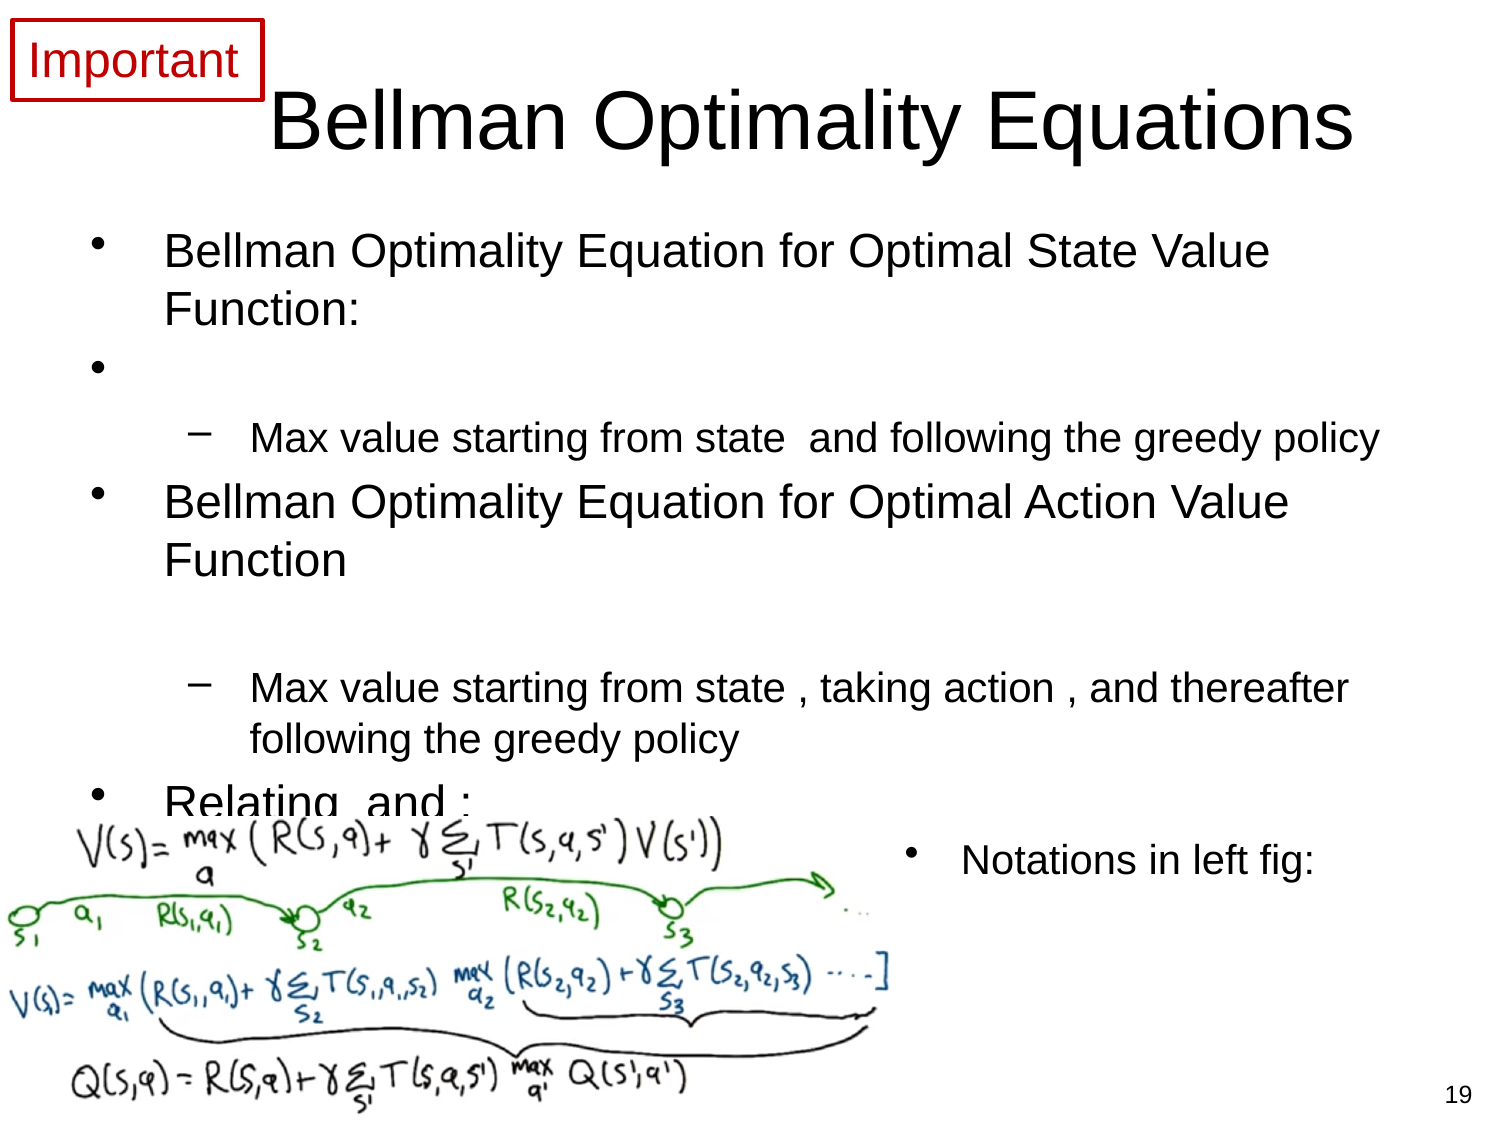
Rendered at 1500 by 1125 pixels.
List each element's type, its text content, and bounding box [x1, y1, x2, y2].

title Bellman Optimality Equations [137, 44, 1488, 188]
picture [0, 816, 890, 1115]
text_box Important [12, 19, 263, 100]
slide_number 19 [1137, 1070, 1488, 1112]
